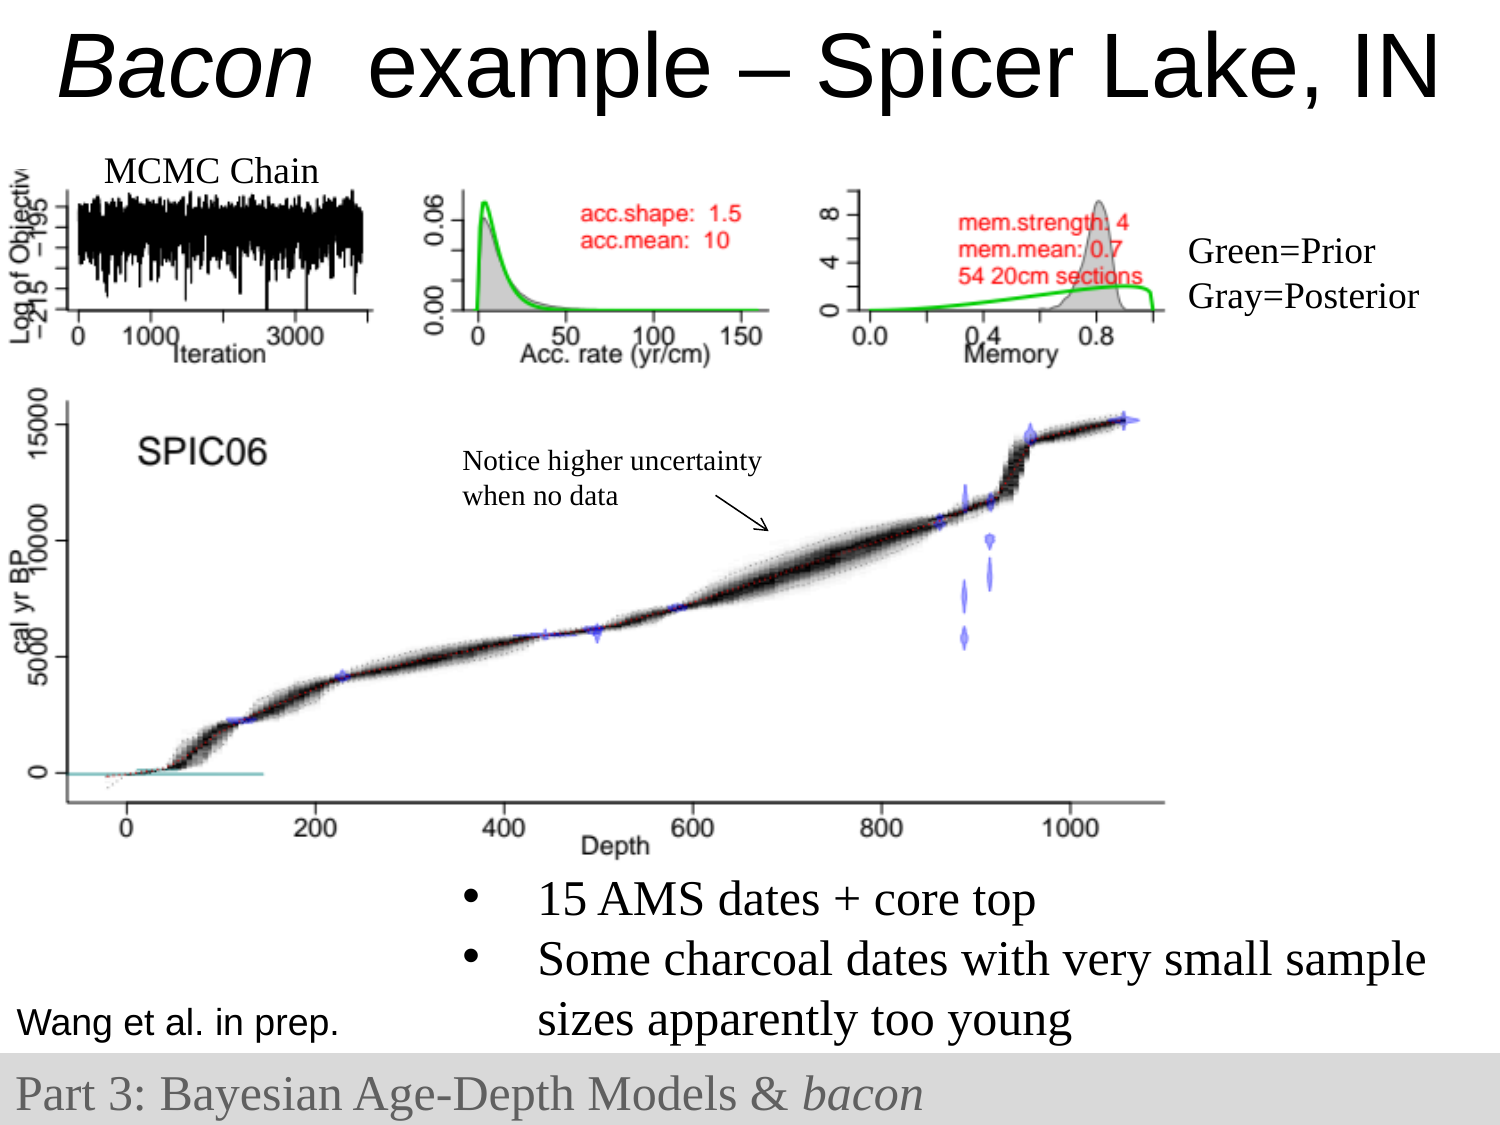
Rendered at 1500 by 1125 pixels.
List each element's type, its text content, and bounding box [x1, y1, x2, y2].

text_box MCMC Chain [89, 138, 335, 167]
picture [0, 168, 1182, 868]
text_box Green=Prior Gray=Posterior [1185, 219, 1435, 324]
title Bacon example – Spicer Lake, IN [0, 0, 1500, 122]
text_box Wang et al. in prep. [1, 990, 355, 1051]
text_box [715, 495, 769, 532]
text_box 15 AMS dates + core top Some charcoal dates with very small sample sizes apparently too young [447, 858, 1479, 1053]
